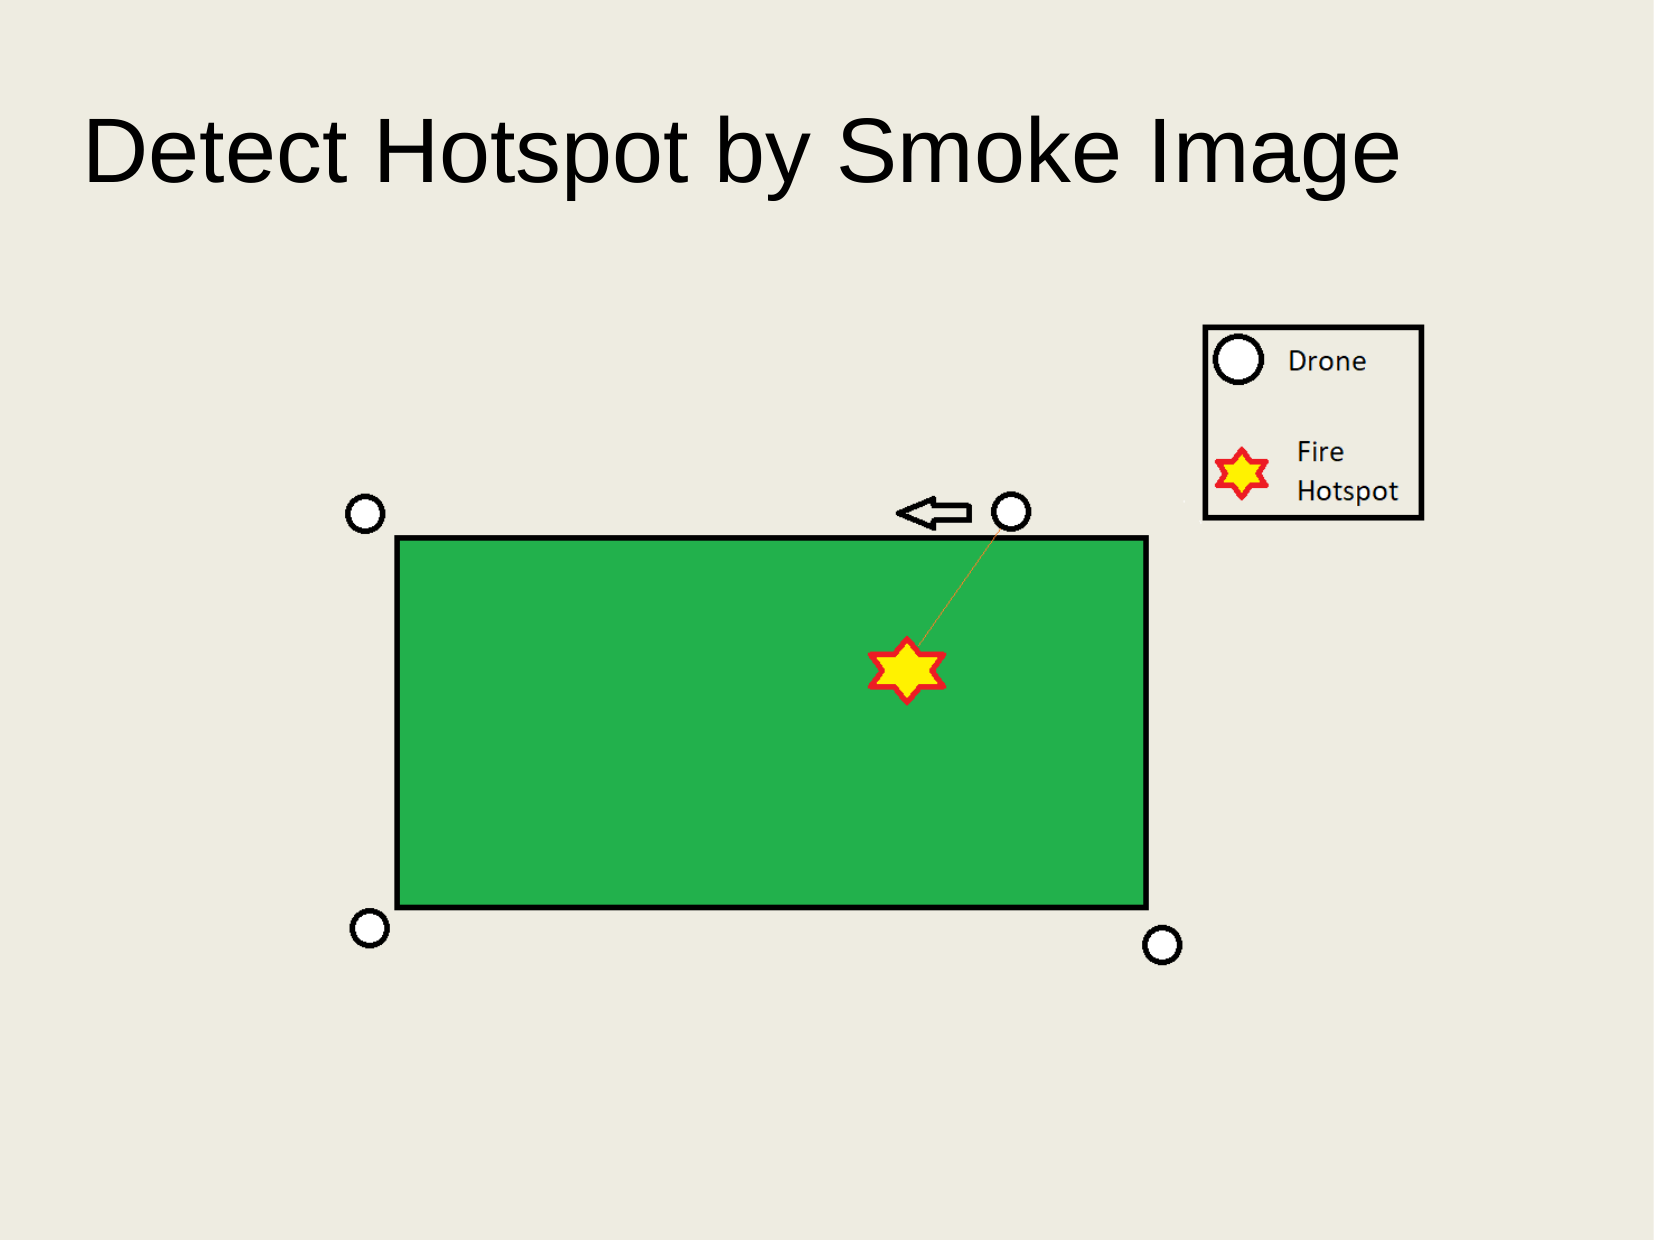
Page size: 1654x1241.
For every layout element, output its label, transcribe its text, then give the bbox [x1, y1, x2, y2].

picture [222, 319, 1432, 1159]
title Detect Hotspot by Smoke Image [82, 49, 1571, 257]
